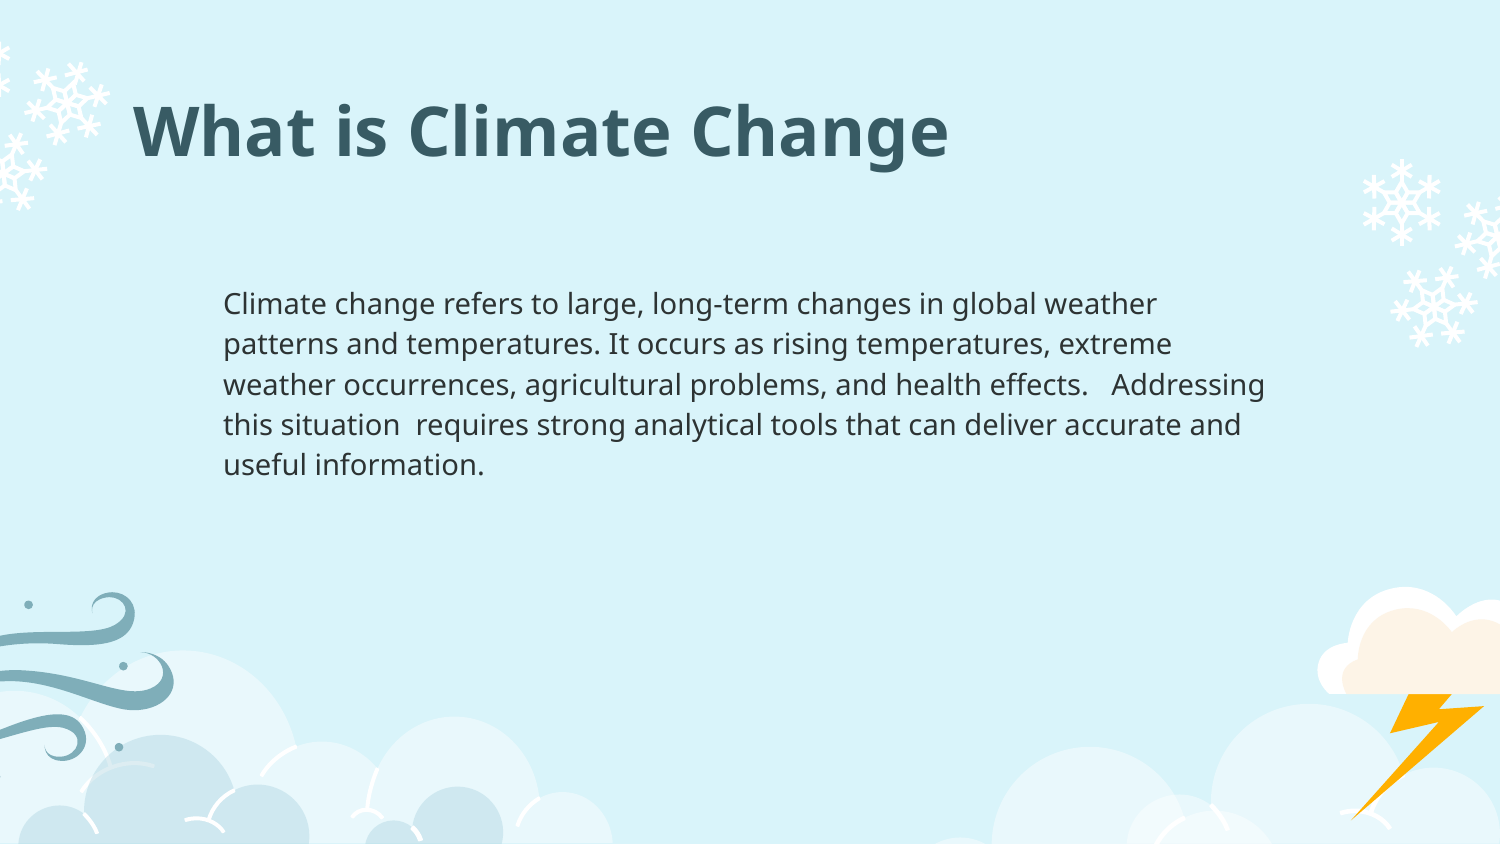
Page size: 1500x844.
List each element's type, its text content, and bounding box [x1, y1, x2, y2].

title What is Climate Change [118, 72, 1382, 167]
subtitle Climate change refers to large, long-term changes in global weather patterns and temperatures. It occurs as rising temperatures, extreme weather occurrences, agricultural problems, and health effects. Addressing this situation requires strong analytical tools that can deliver accurate and useful information. [208, 265, 1290, 646]
